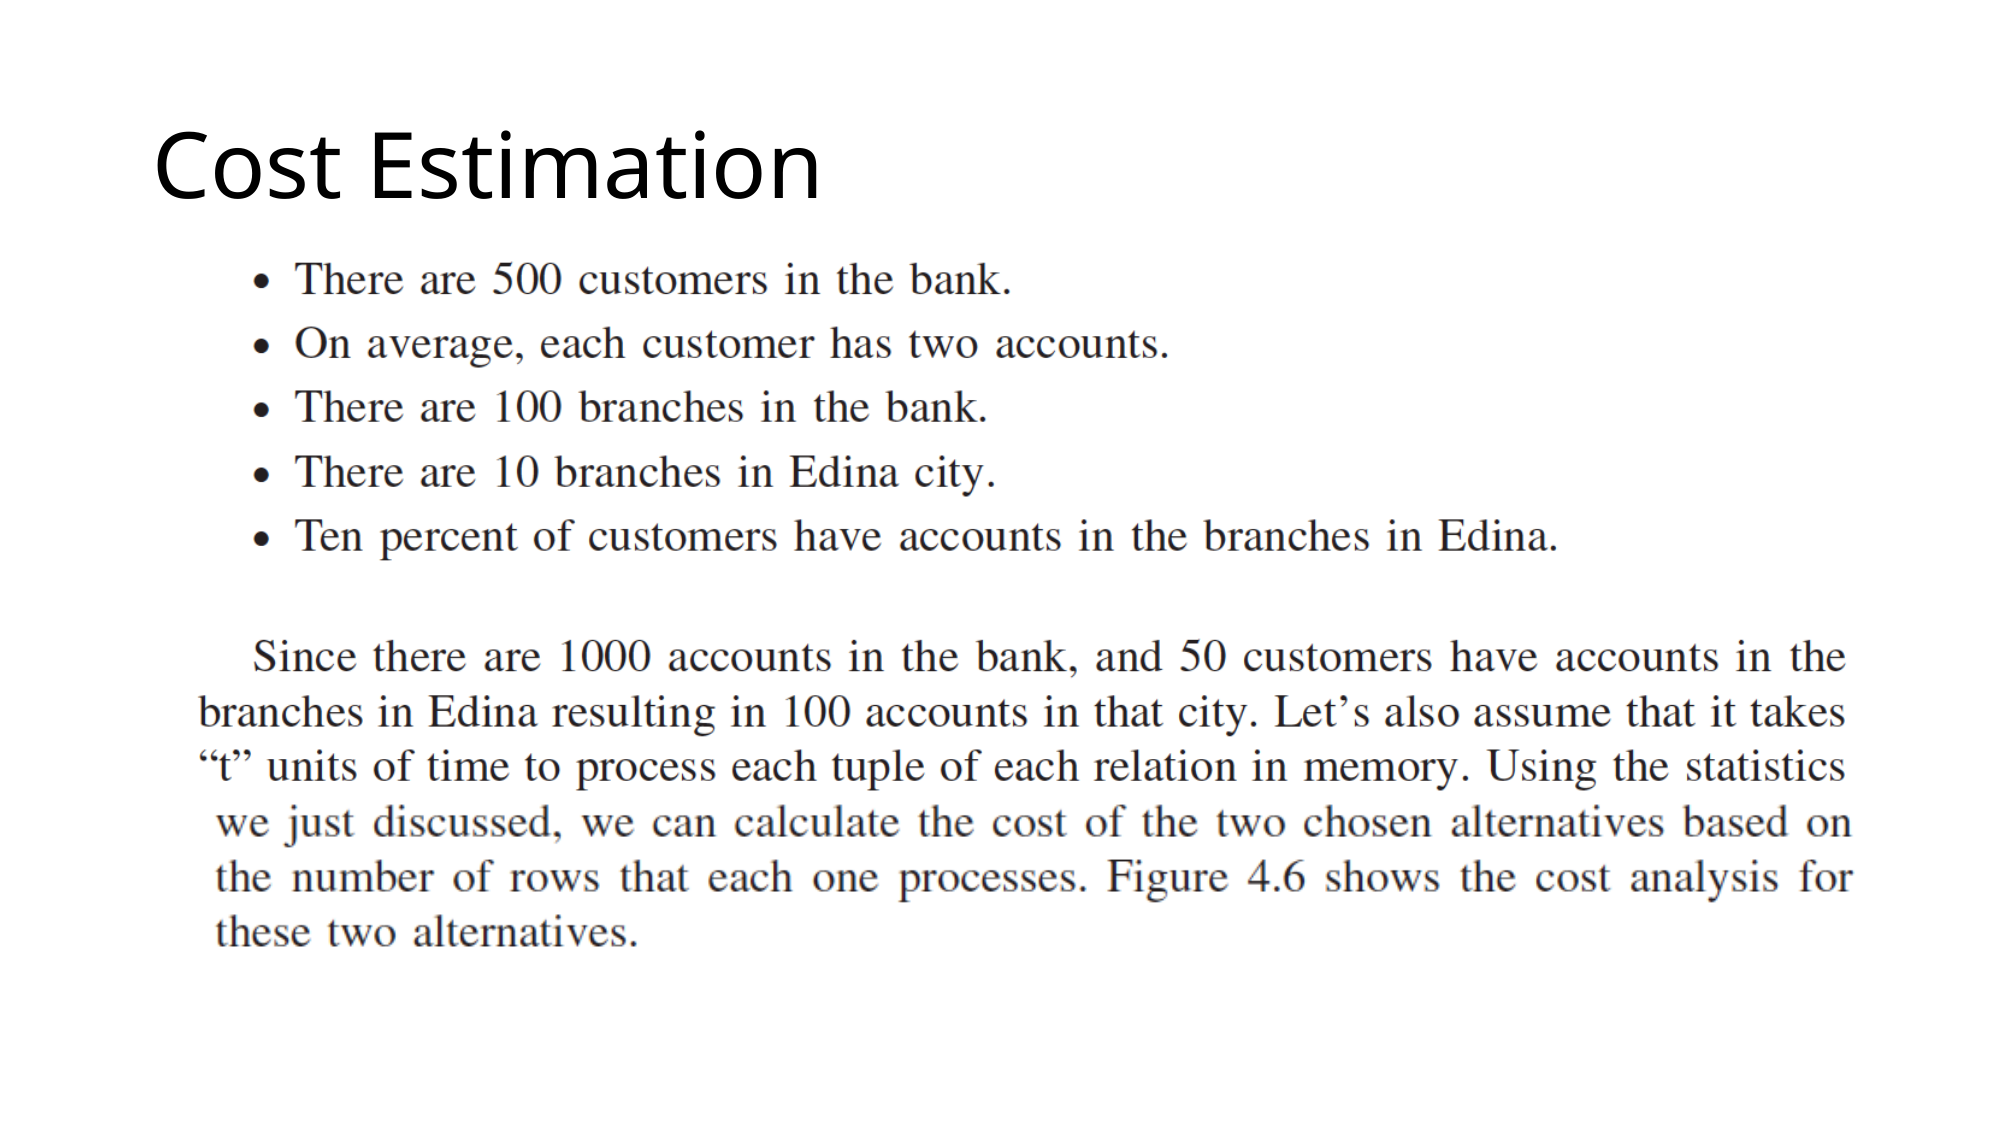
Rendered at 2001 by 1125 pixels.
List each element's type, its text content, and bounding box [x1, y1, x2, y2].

title Cost Estimation [137, 59, 1863, 278]
picture [180, 252, 1869, 961]
